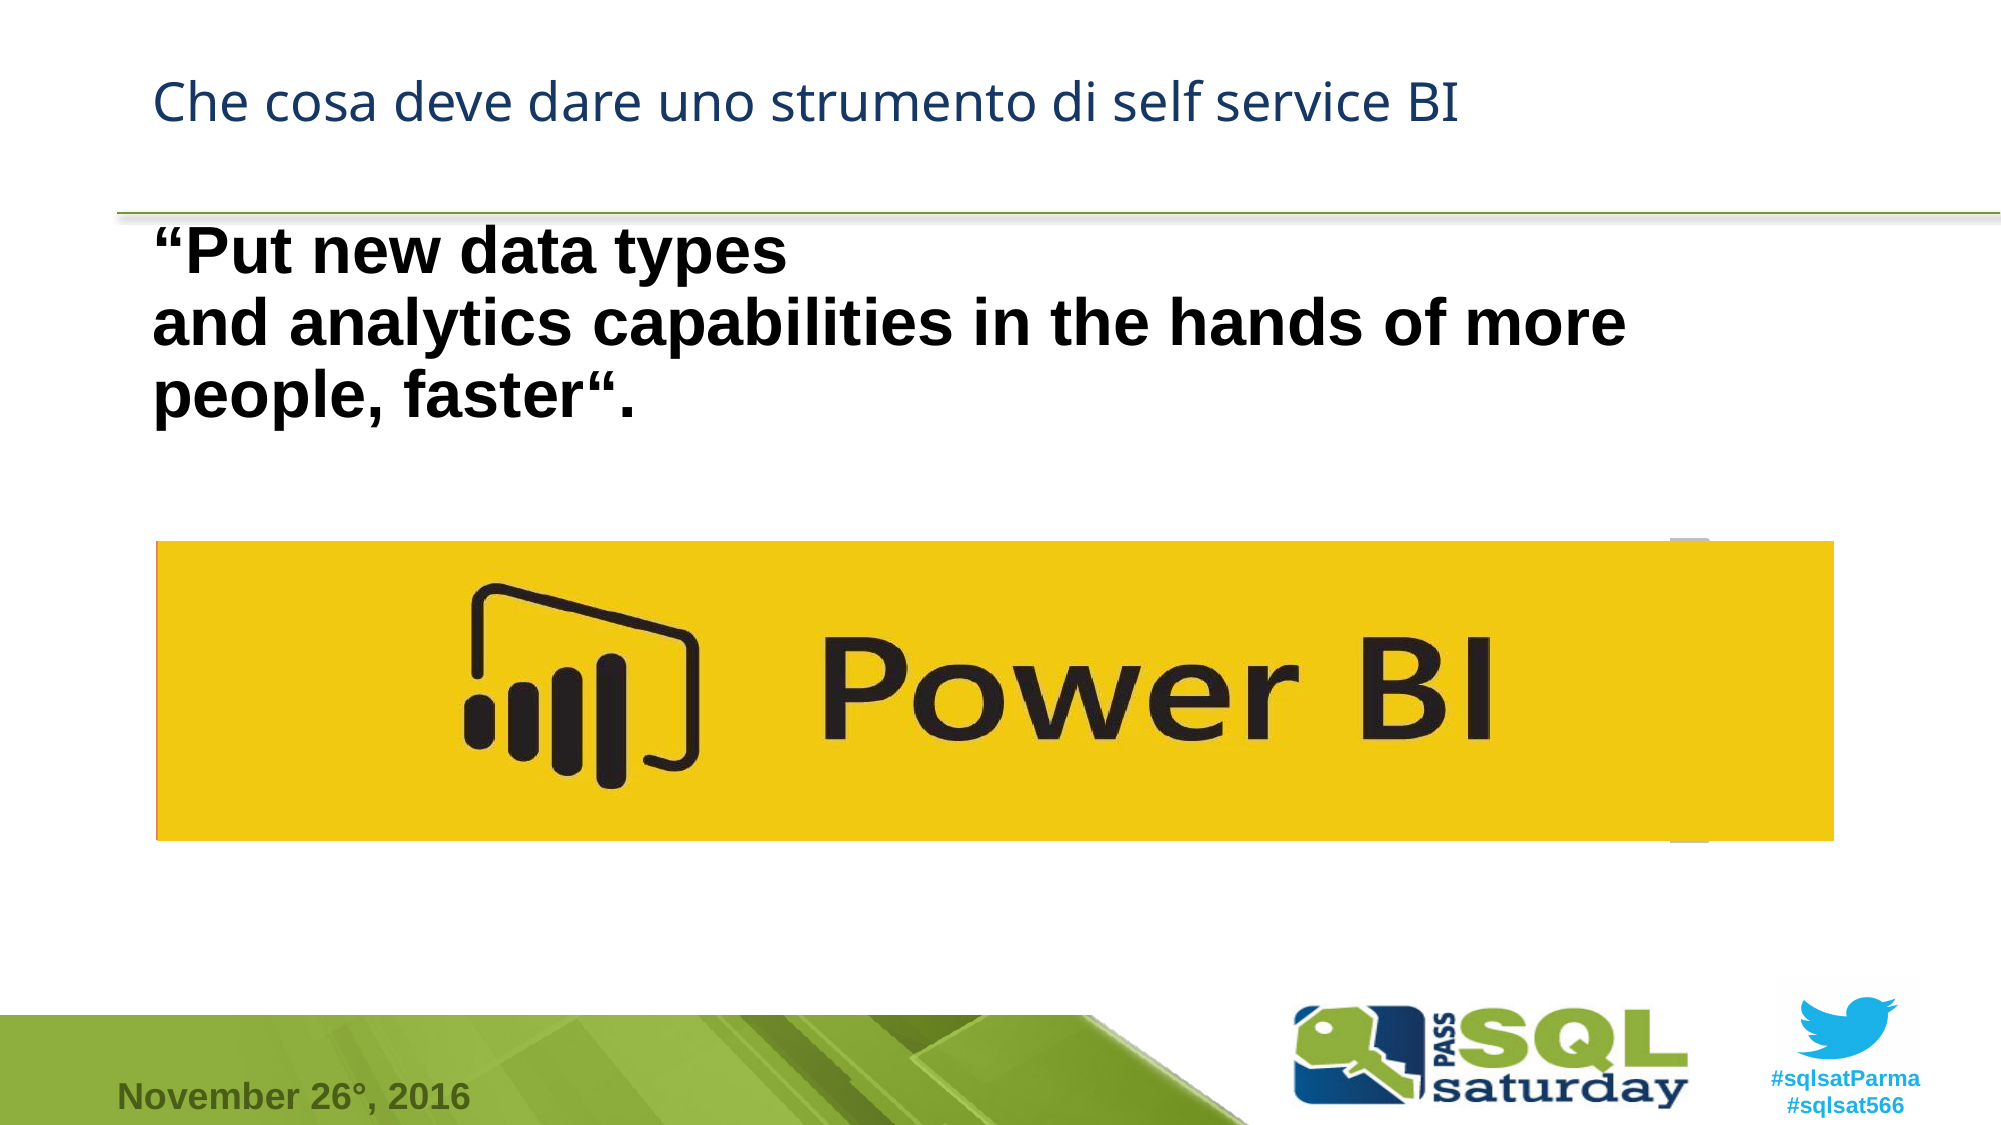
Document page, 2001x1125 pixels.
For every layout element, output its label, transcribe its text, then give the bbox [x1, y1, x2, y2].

title Che cosa deve dare uno strumento di self service BI [137, 59, 1927, 141]
picture [0, 977, 1709, 1125]
text_box “Put new data types and analytics capabilities in the hands of more people, faster“. [137, 208, 1799, 440]
picture [1776, 974, 1919, 1082]
picture [156, 540, 1834, 841]
